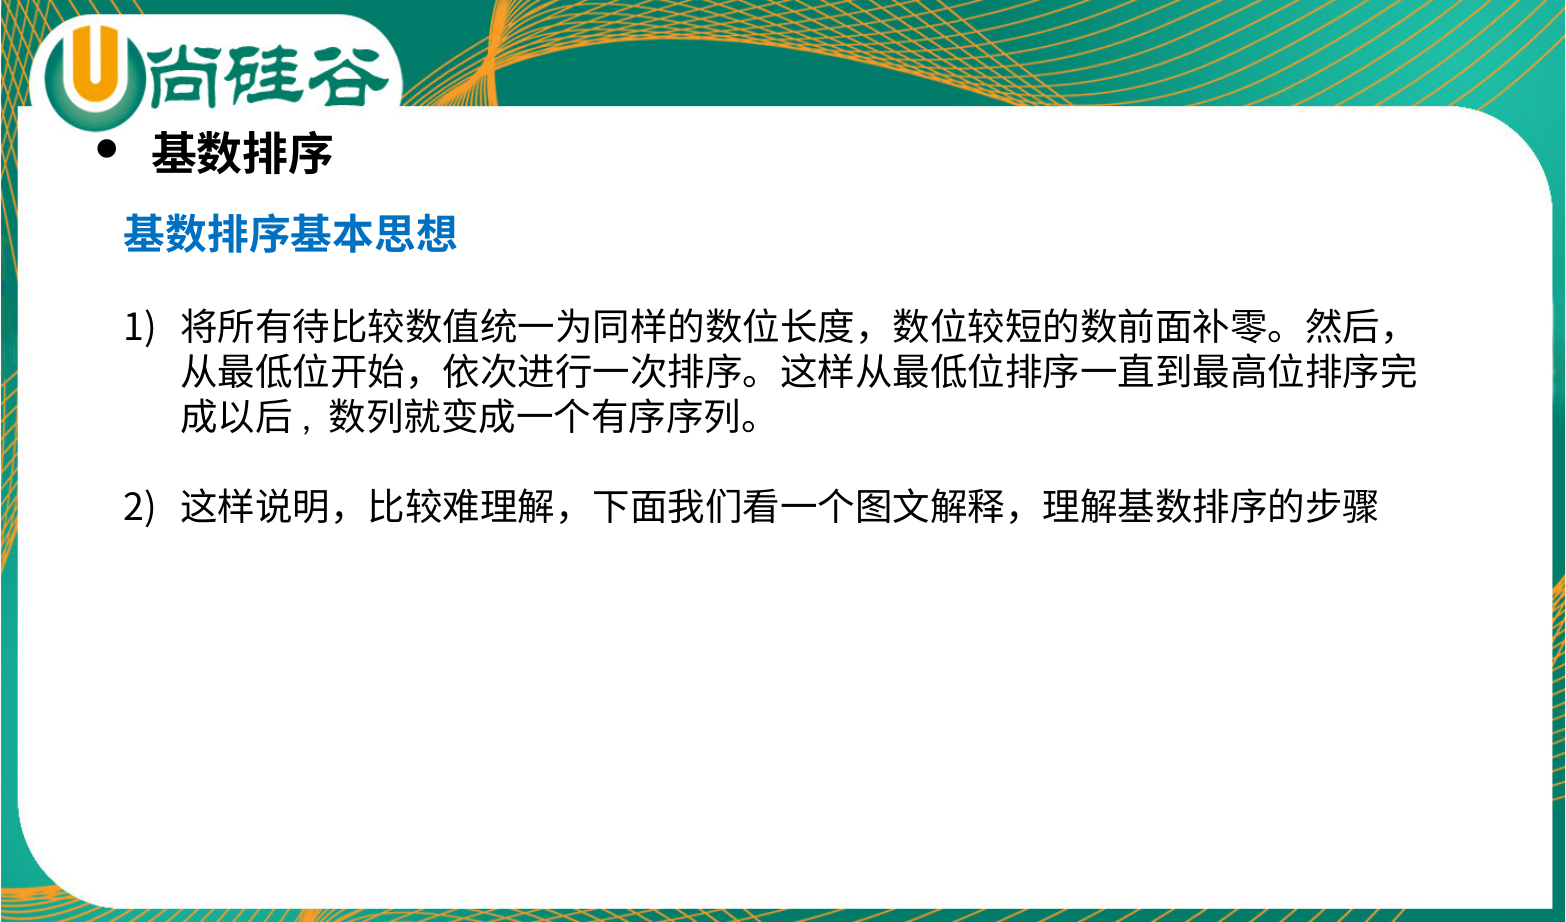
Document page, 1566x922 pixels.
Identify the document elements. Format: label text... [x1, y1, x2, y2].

picture [0, 0, 1566, 922]
text_box 基数排序基本思想 将所有待比较数值统一为同样的数位长度，数位较短的数前面补零。然后，从最低位开始，依次进行一次排序。这样从最低位排序一直到最高位排序完成以后, 数列就变成一个有序序列。 这样说明，比较难理解，下面我们看一个图文解释，理解基数排序的步骤 [109, 200, 1445, 536]
text_box 基数排序 [79, 123, 1325, 188]
